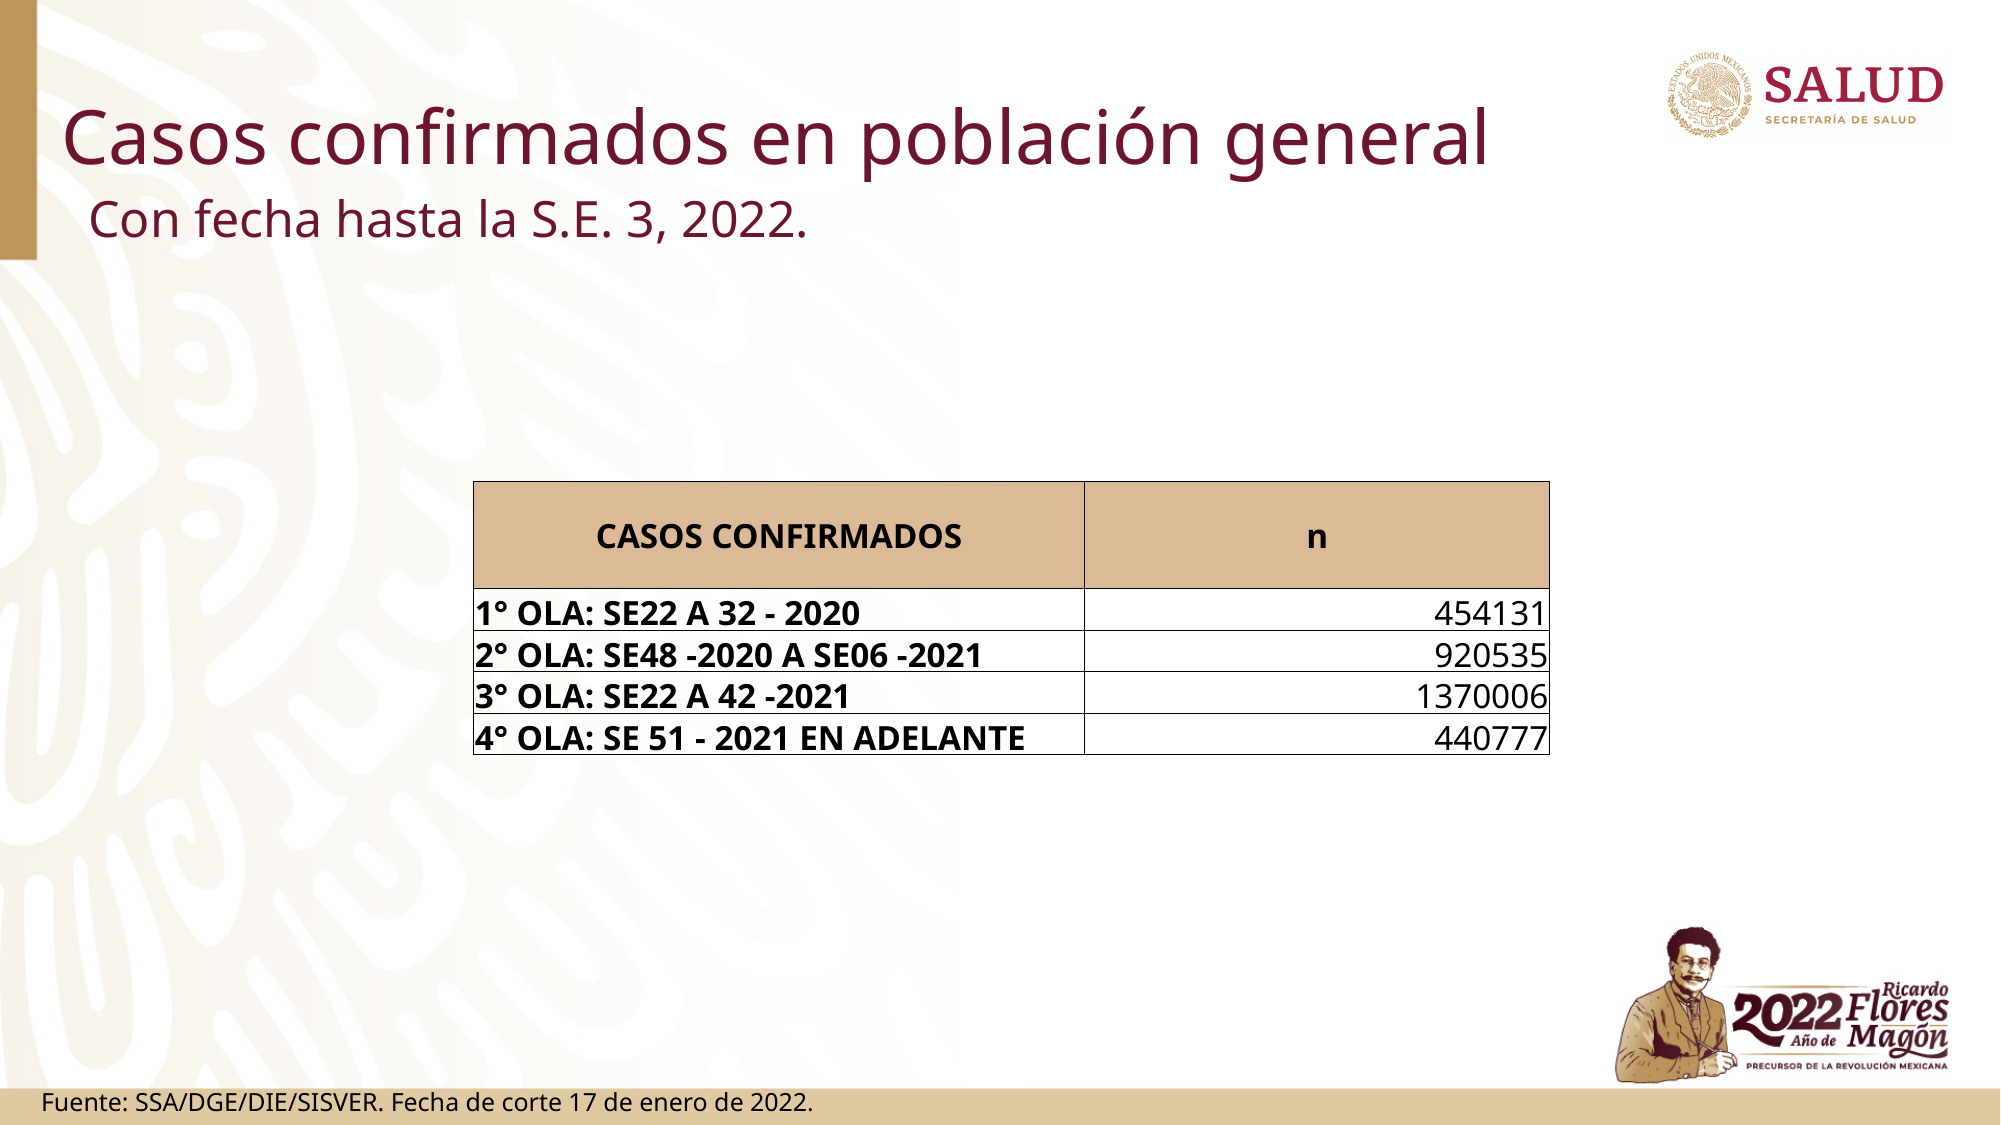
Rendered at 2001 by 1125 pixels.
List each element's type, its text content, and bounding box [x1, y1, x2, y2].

title Casos confirmados en población general [46, 92, 1664, 267]
table_cell 440777 [1085, 714, 1549, 754]
table_cell 1370006 [1085, 672, 1549, 713]
table_cell 1° OLA: SE22 A 32 - 2020 [474, 589, 1084, 630]
table_cell 4° OLA: SE 51 - 2021 EN ADELANTE [474, 714, 1084, 754]
table_cell 3° OLA: SE22 A 42 -2021 [474, 672, 1084, 713]
text_box Fuente: SSA/DGE/DIE/SISVER. Fecha de corte 17 de enero de 2022. [26, 1079, 831, 1125]
table_cell 2° OLA: SE48 -2020 A SE06 -2021 [474, 631, 1084, 671]
table_cell 454131 [1085, 589, 1549, 630]
table_header n [1085, 482, 1549, 588]
table_cell 920535 [1085, 631, 1549, 671]
table_header CASOS CONFIRMADOS [474, 482, 1084, 588]
picture [0, 0, 2001, 1125]
text_box Con fecha hasta la S.E. 3, 2022. [73, 179, 838, 255]
